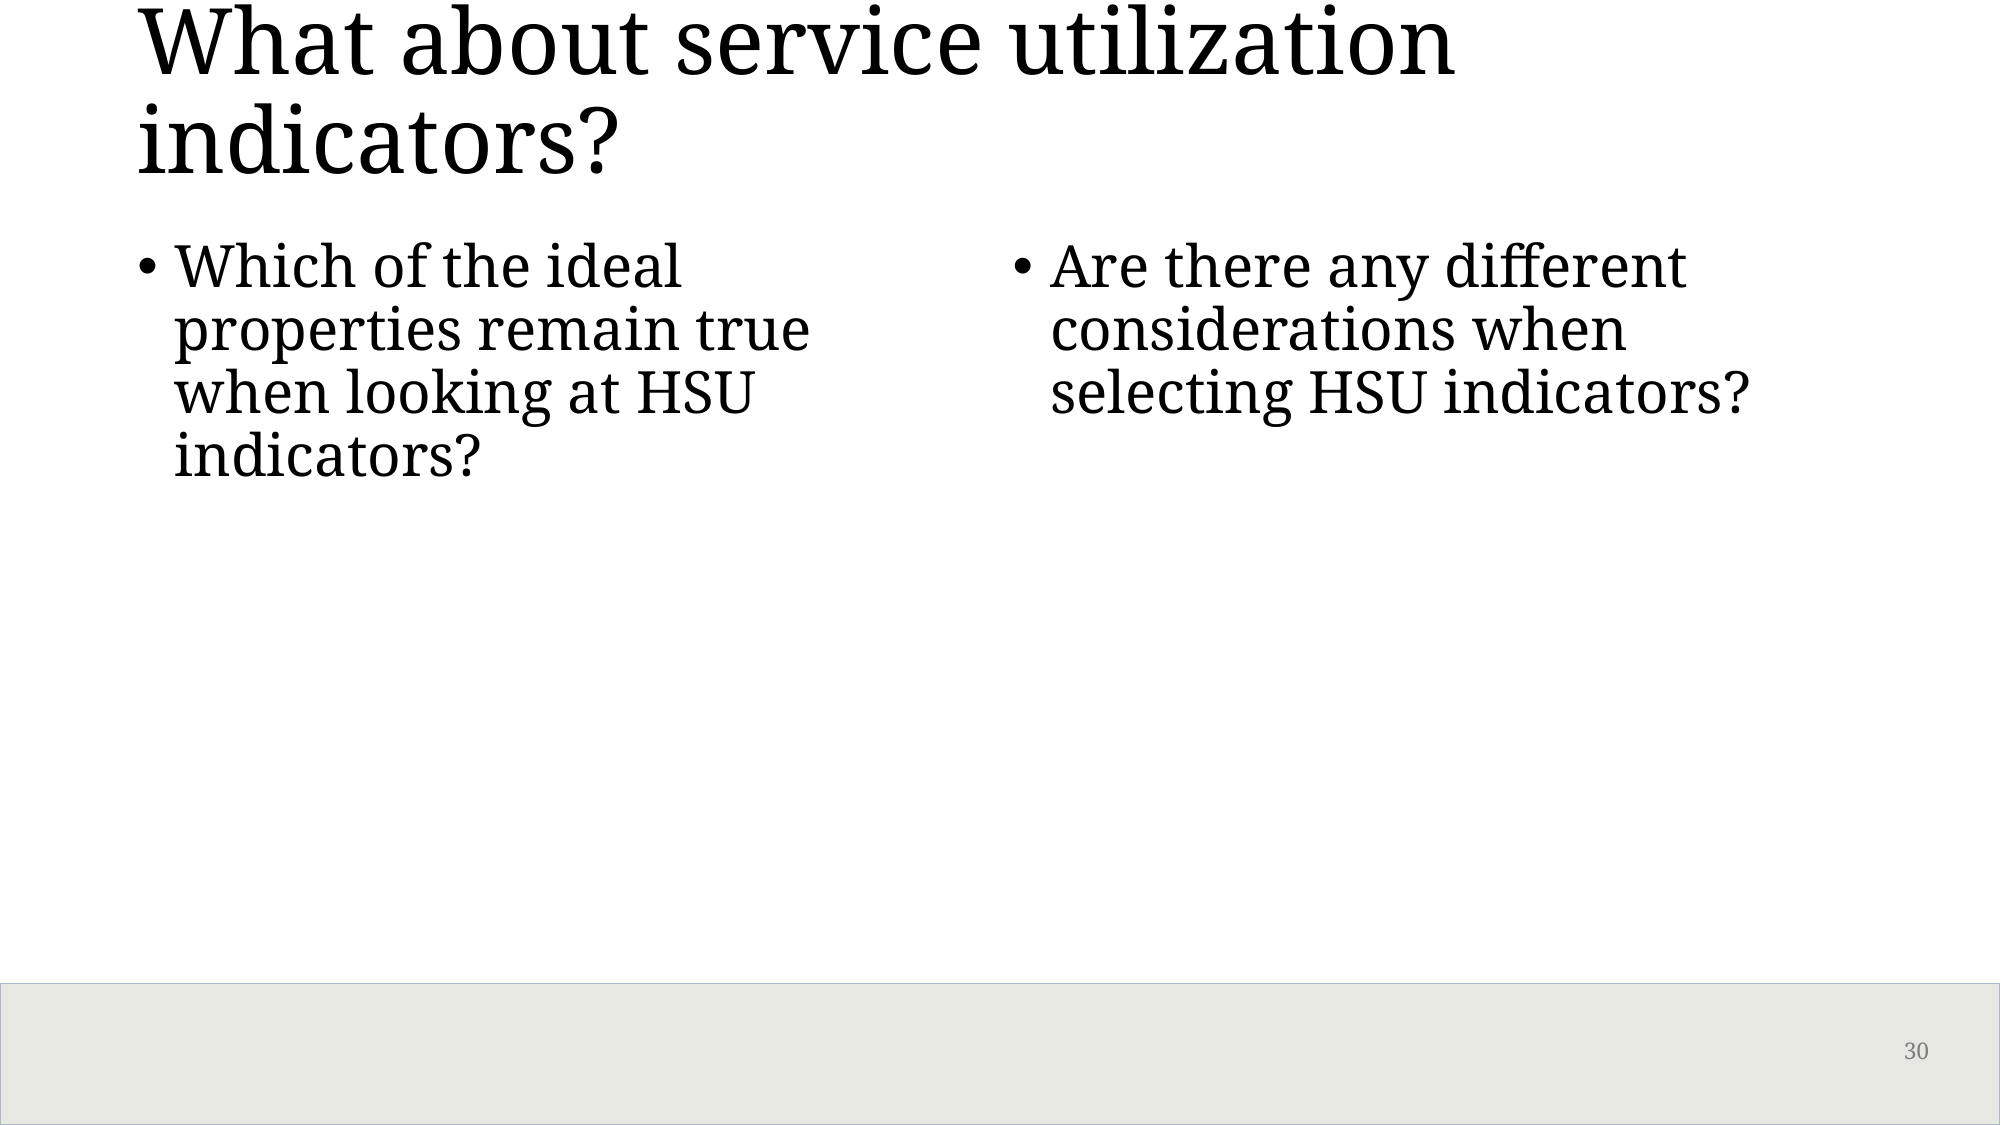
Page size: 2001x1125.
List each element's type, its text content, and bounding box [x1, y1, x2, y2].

list Which of the ideal properties remain true when looking at HSU indicators? [137, 229, 988, 944]
list Are there any different considerations when selecting HSU indicators? [1012, 229, 1863, 944]
title What about service utilization indicators? [137, 39, 1863, 201]
